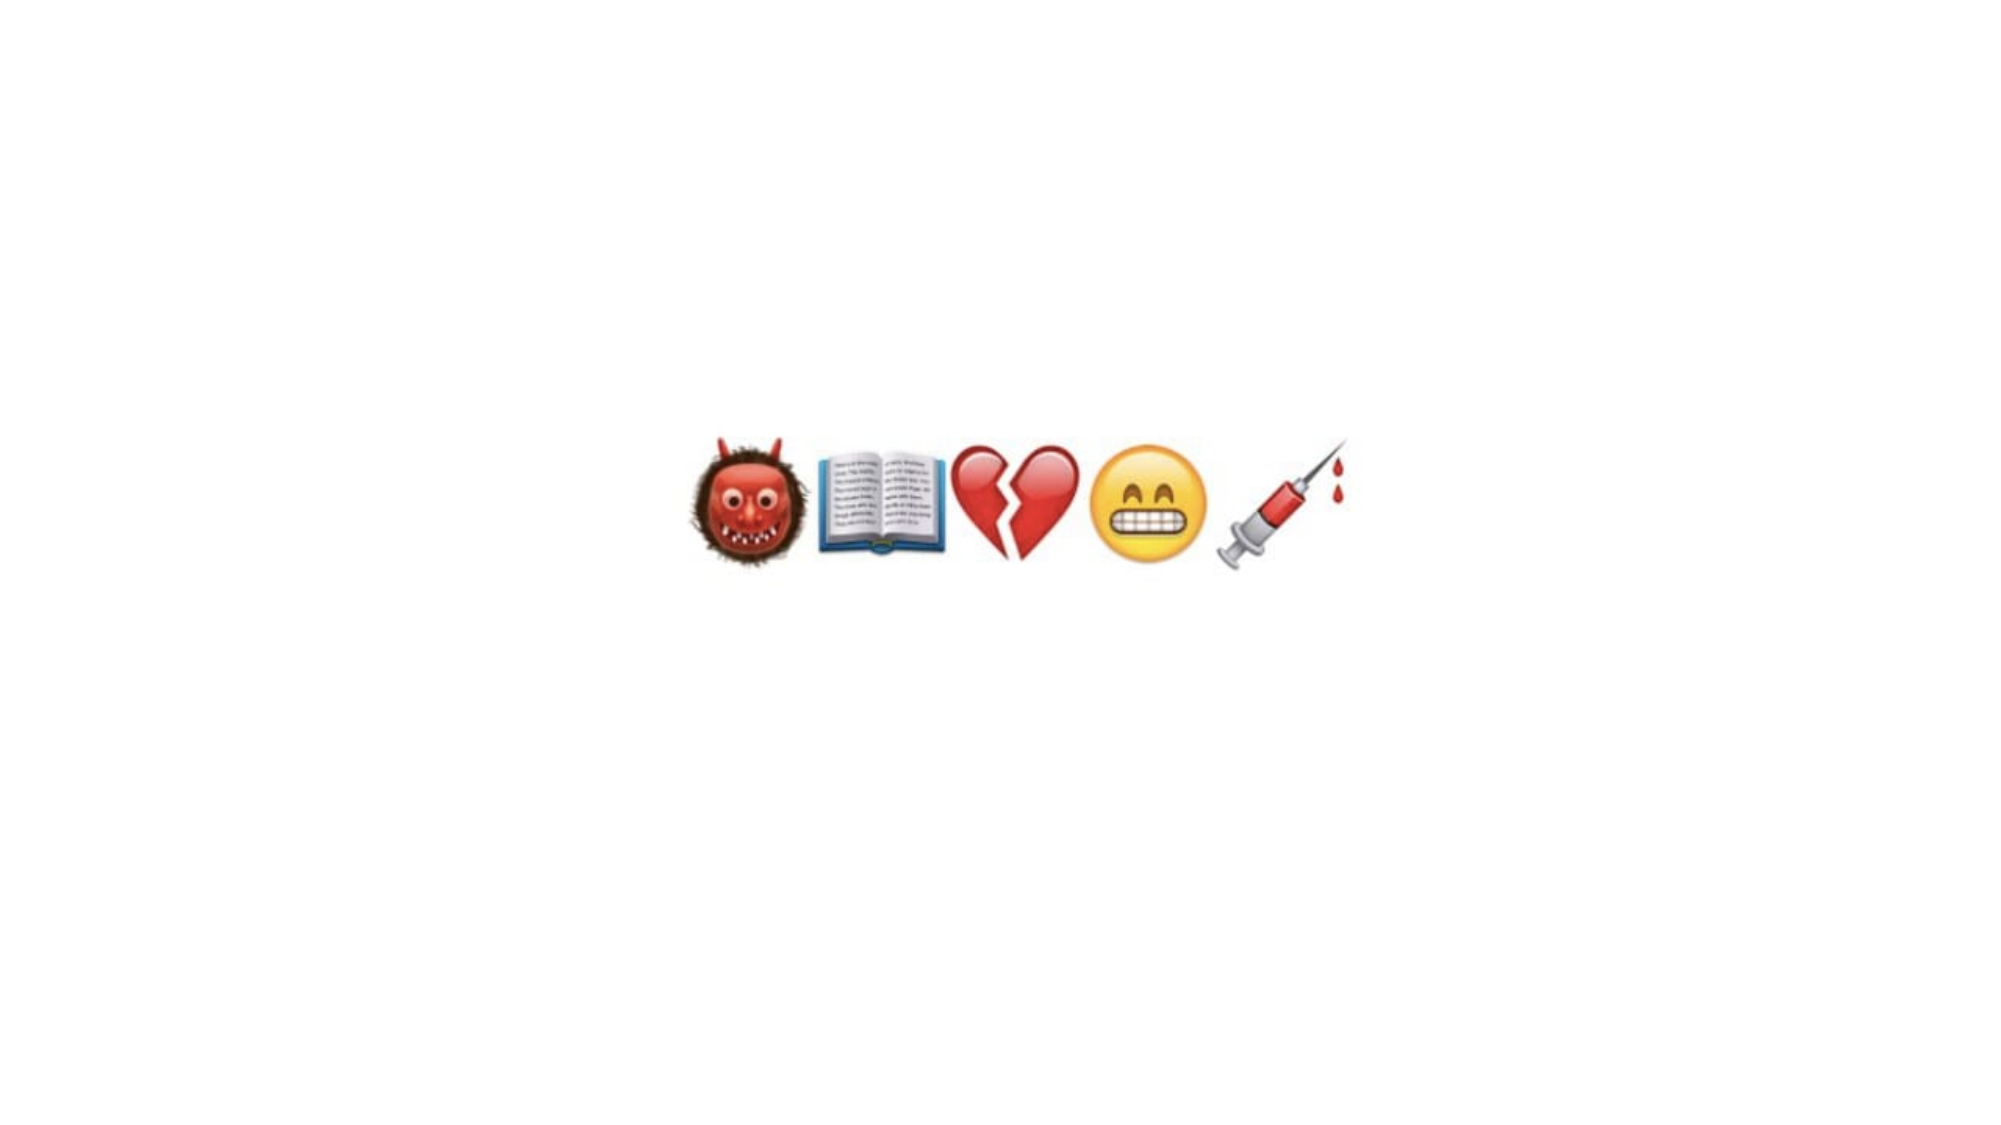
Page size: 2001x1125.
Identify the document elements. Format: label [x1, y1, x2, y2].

picture [437, 187, 1563, 938]
